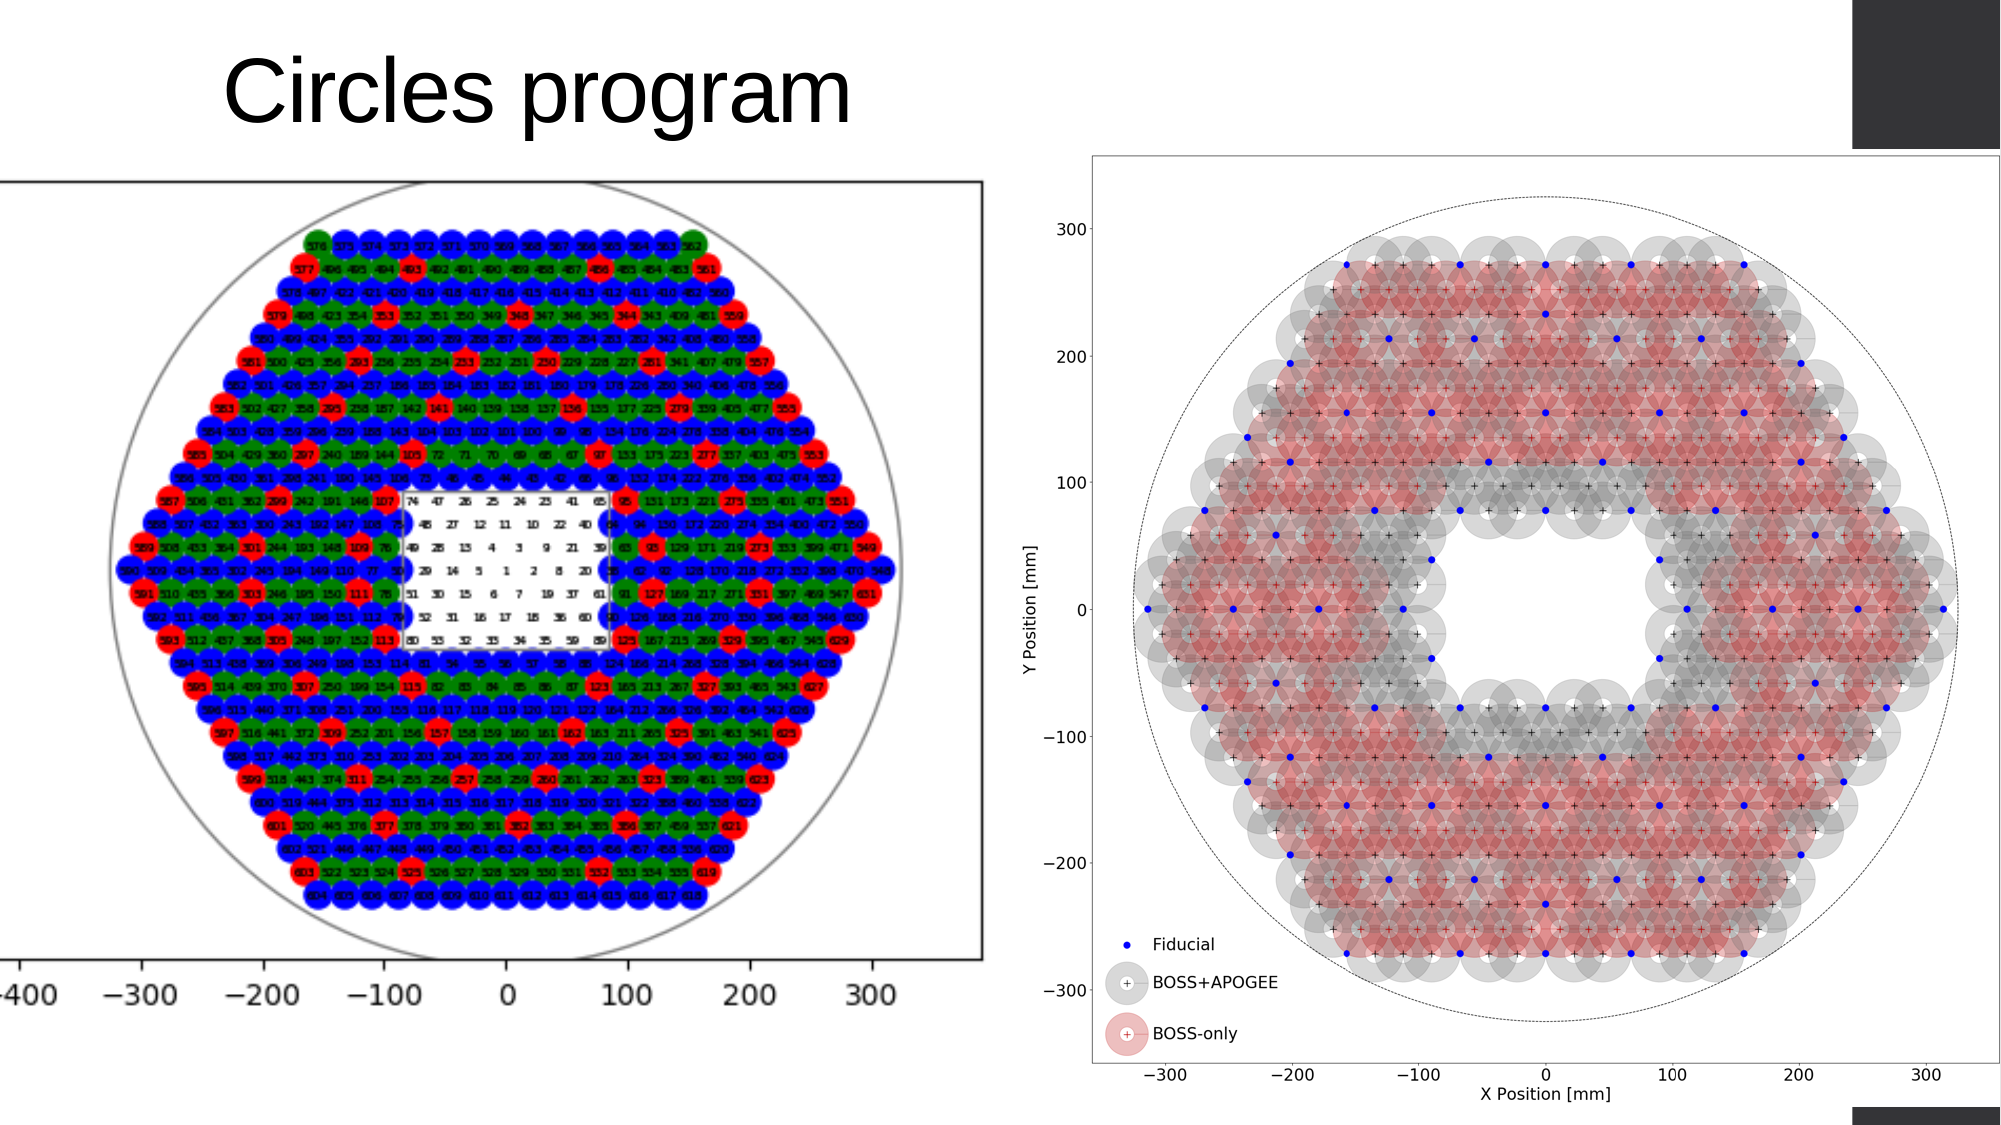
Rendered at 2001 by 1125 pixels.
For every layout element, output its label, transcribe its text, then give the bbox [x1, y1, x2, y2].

title Circles program [206, 0, 1797, 150]
picture [0, 154, 1009, 1031]
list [1018, 149, 2000, 1108]
